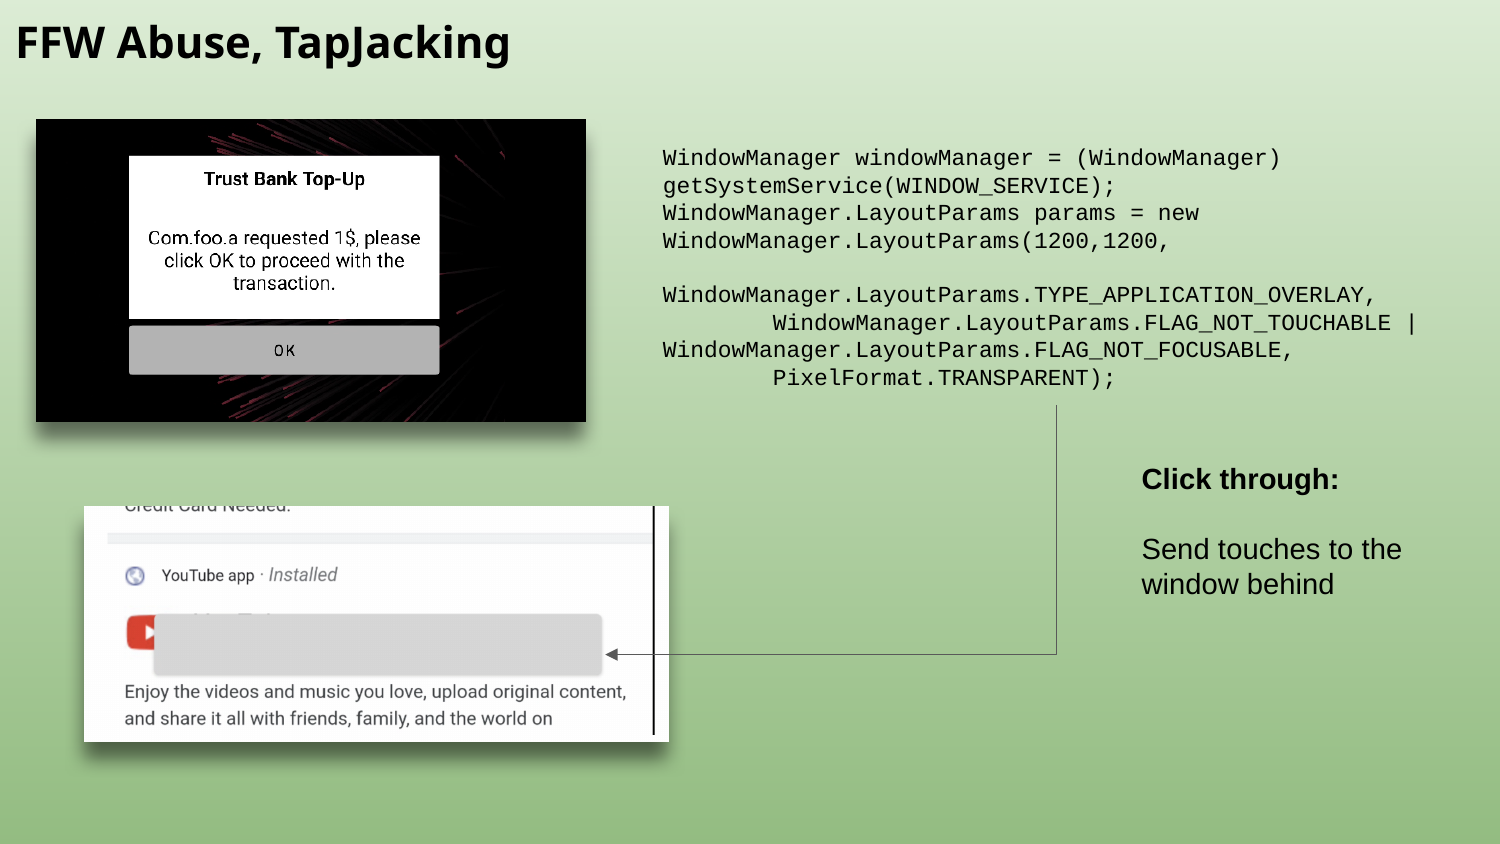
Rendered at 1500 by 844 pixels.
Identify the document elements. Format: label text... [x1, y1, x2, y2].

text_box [707, 305, 955, 758]
text_box FFW Abuse, TapJacking [0, 0, 1040, 83]
text_box Click through: Send touches to the window behind [1126, 445, 1453, 616]
text_box WindowManager windowManager = (WindowManager) getSystemService(WINDOW_SERVICE); WindowManager.LayoutParams params = new WindowManager.LayoutParams(1200,1200, WindowManager.LayoutParams.TYPE_APPLICATION_OVERLAY, WindowManager.LayoutParams.FLAG_NOT_TOUCHABLE | WindowManager.LayoutParams.FLAG_NOT_FOCUSABLE, PixelFormat.TRANSPARENT); [647, 127, 1466, 405]
picture [36, 119, 587, 423]
picture [83, 506, 669, 743]
